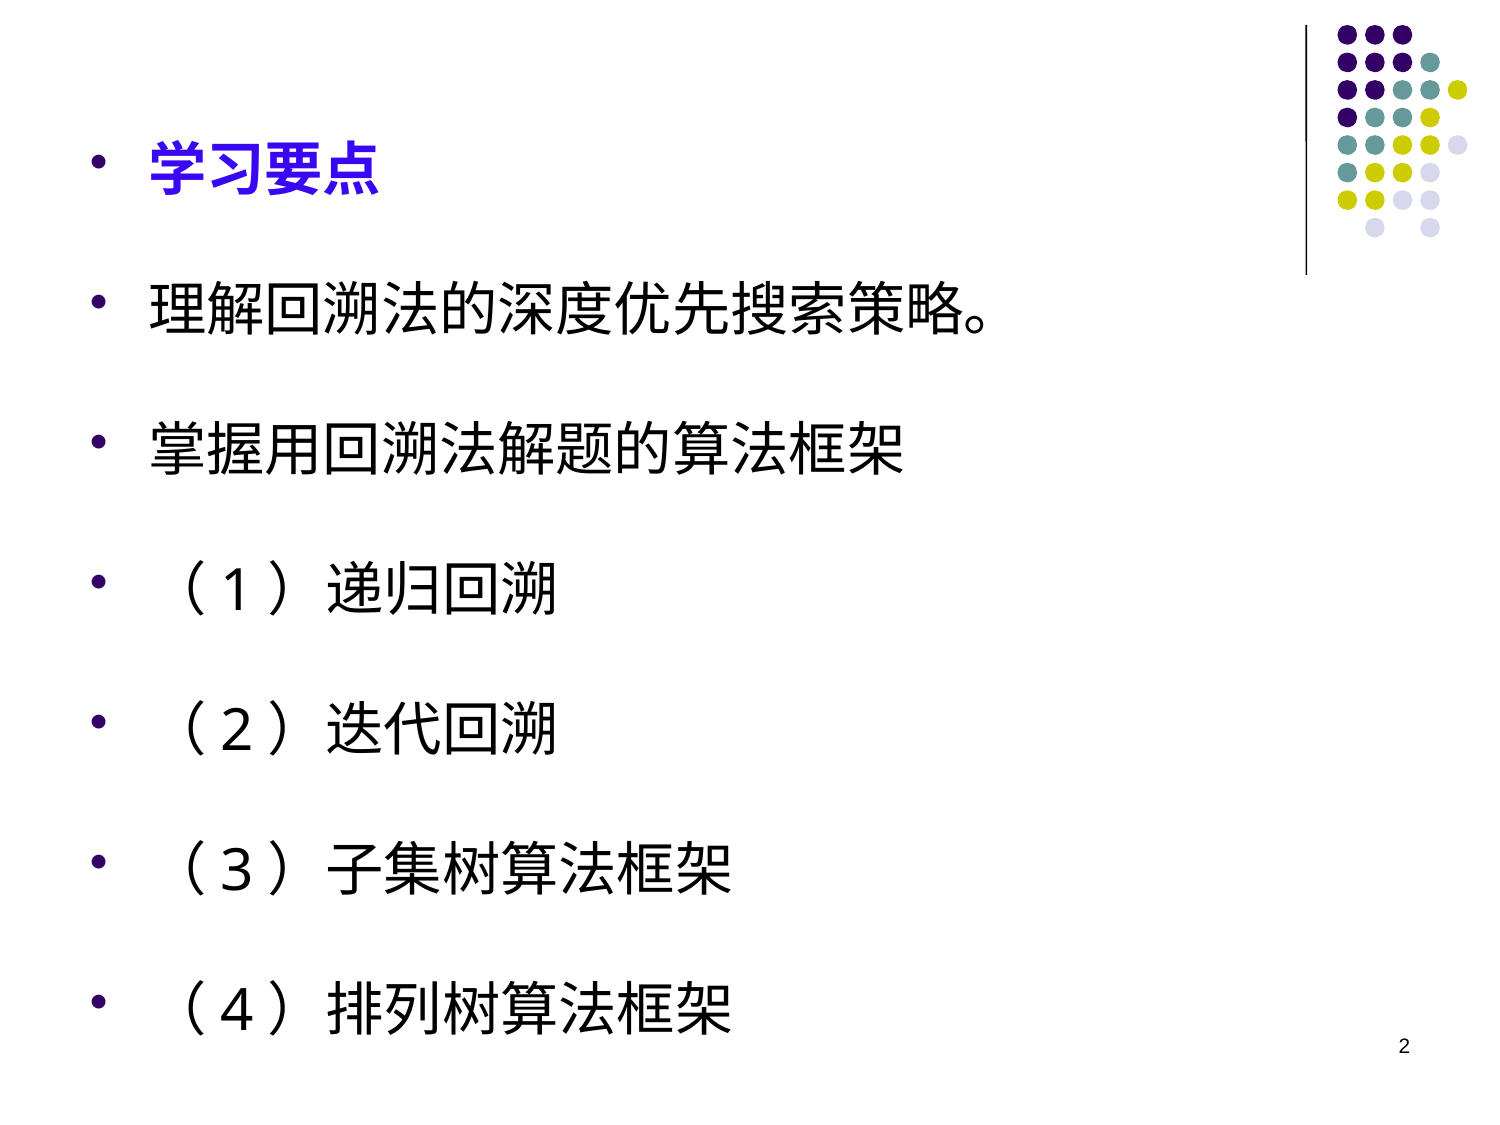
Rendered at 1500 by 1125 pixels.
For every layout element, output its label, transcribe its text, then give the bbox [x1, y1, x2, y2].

list 学习要点 理解回溯法的深度优先搜索策略。 掌握用回溯法解题的算法框架 （1）递归回溯 （2）迭代回溯 （3）子集树算法框架 （4）排列树算法框架 [76, 54, 1365, 1048]
slide_number 2 [1074, 1025, 1425, 1100]
